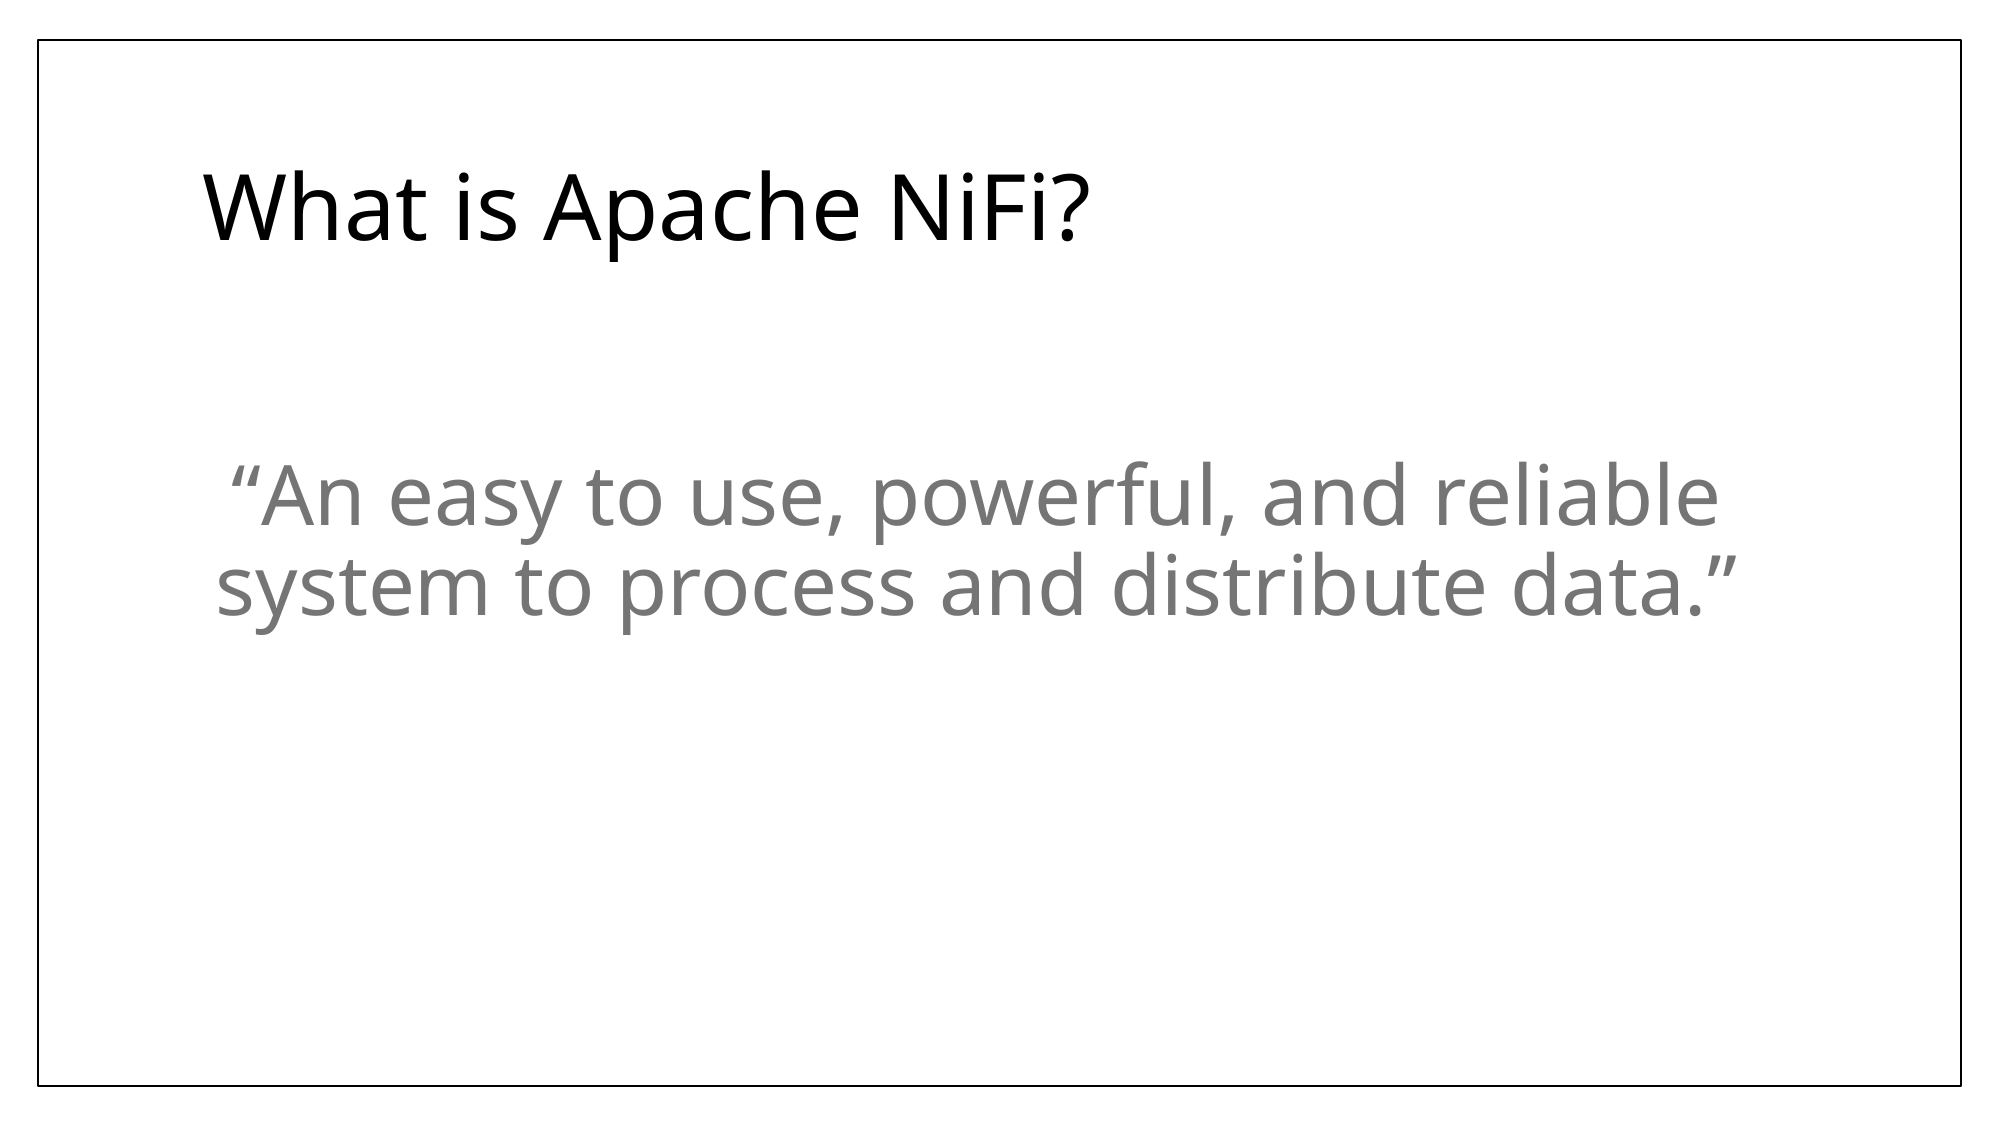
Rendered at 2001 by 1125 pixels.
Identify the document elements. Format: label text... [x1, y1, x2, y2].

title What is Apache NiFi? [187, 99, 1808, 323]
list “An easy to use, powerful, and reliable system to process and distribute data.” [163, 446, 1784, 827]
